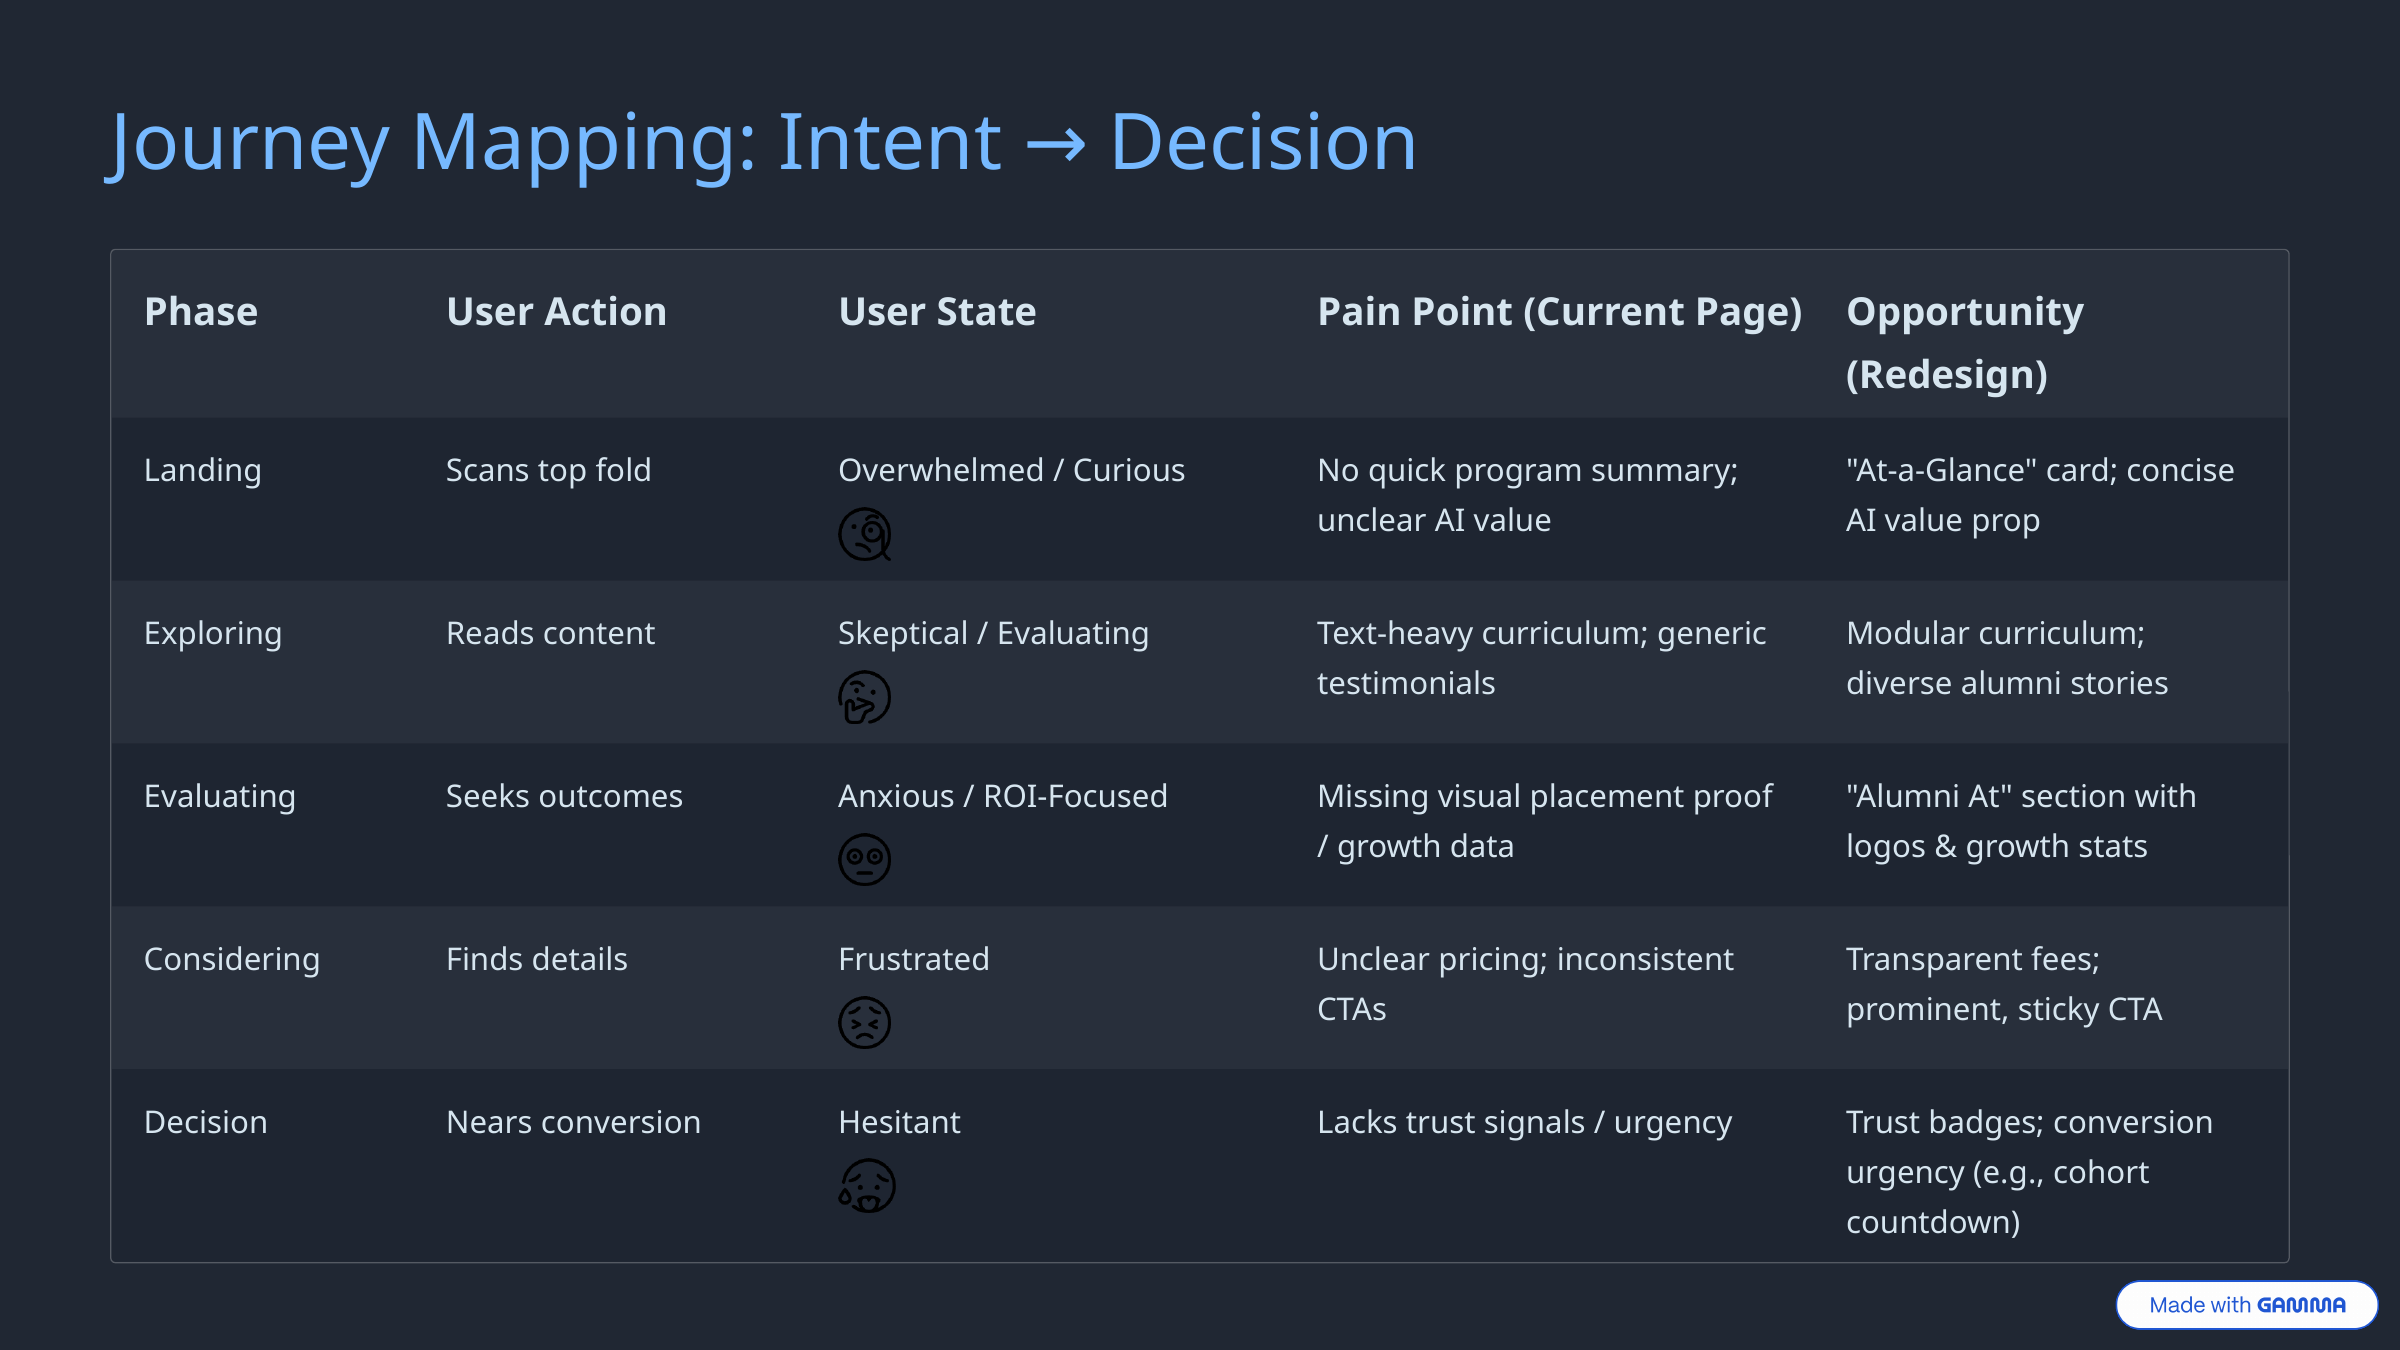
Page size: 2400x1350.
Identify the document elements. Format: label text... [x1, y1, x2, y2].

picture [838, 1158, 899, 1213]
text_box Opportunity (Redesign) [1846, 270, 2257, 398]
text_box Text-heavy curriculum; generic testimonials [1317, 600, 1782, 703]
text_box Transparent fees; prominent, sticky CTA [1846, 926, 2257, 1028]
text_box Considering [143, 926, 382, 978]
picture [838, 833, 891, 887]
text_box User Action [445, 270, 774, 335]
text_box Overwhelmed / Curious [838, 437, 1253, 489]
text_box Finds details [445, 926, 774, 978]
text_box Landing [143, 437, 382, 489]
text_box [112, 743, 2288, 906]
text_box Decision [143, 1089, 382, 1140]
text_box "At-a-Glance" card; concise AI value prop [1846, 438, 2257, 540]
text_box Unclear pricing; inconsistent CTAs [1317, 926, 1782, 1028]
picture [838, 670, 891, 724]
text_box [112, 1069, 2288, 1262]
text_box Seeks outcomes [445, 763, 774, 815]
text_box Scans top fold [445, 437, 774, 489]
text_box Lacks trust signals / urgency [1317, 1089, 1782, 1140]
text_box User State [838, 270, 1253, 335]
text_box [112, 580, 2288, 743]
text_box [112, 906, 2288, 1069]
text_box Anxious / ROI-Focused [838, 763, 1253, 815]
text_box Trust badges; conversion urgency (e.g., cohort countdown) [1846, 1089, 2257, 1242]
text_box [112, 250, 2288, 417]
text_box Skeptical / Evaluating [838, 600, 1253, 652]
text_box [112, 417, 2288, 580]
text_box Journey Mapping: Intent → Decision [110, 87, 1472, 187]
text_box Frustrated [838, 926, 1253, 978]
text_box Evaluating [143, 763, 382, 815]
picture [838, 996, 891, 1049]
text_box Reads content [445, 600, 774, 652]
text_box Pain Point (Current Page) [1317, 270, 1782, 335]
text_box Exploring [143, 600, 382, 652]
picture [838, 507, 891, 561]
picture [2106, 1271, 2389, 1339]
text_box Missing visual placement proof / growth data [1317, 763, 1782, 865]
text_box Phase [143, 270, 382, 335]
text_box No quick program summary; unclear AI value [1317, 438, 1782, 540]
text_box Modular curriculum; diverse alumni stories [1846, 600, 2257, 703]
text_box "Alumni At" section with logos & growth stats [1846, 763, 2257, 865]
text_box Hesitant [838, 1089, 1253, 1140]
text_box Nears conversion [445, 1089, 774, 1140]
